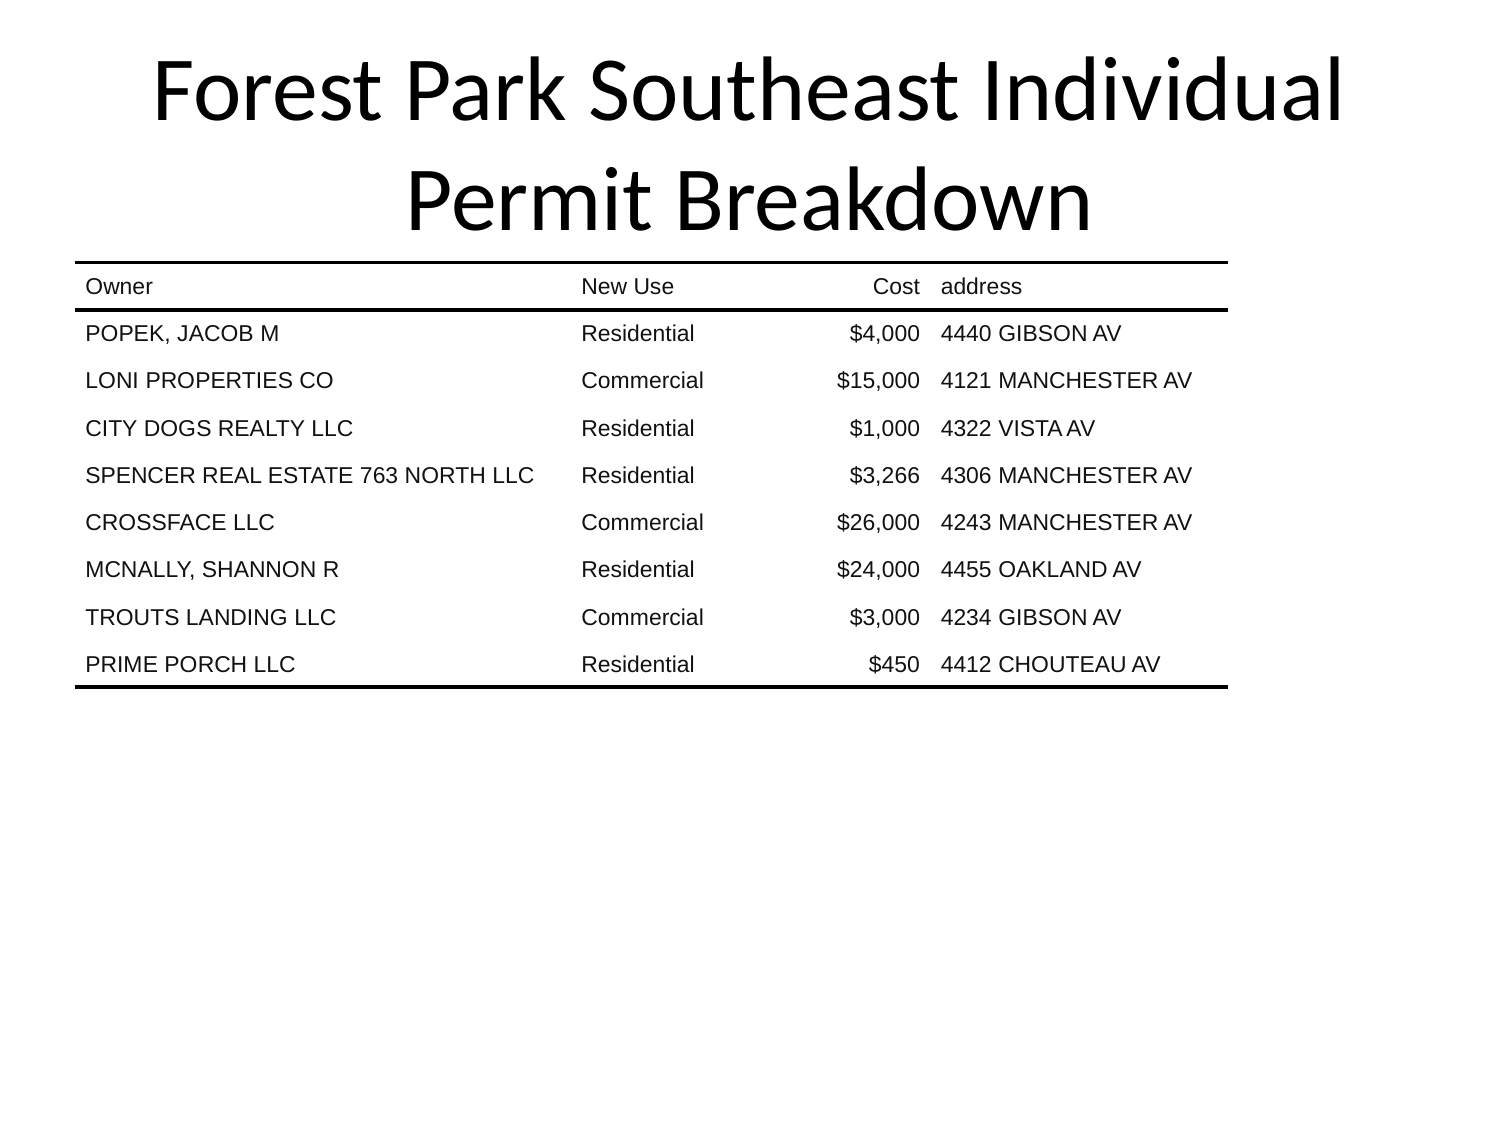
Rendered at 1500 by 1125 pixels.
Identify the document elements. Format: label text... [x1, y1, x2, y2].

table_cell 4455 OAKLAND AV [930, 546, 1228, 594]
table_cell SPENCER REAL ESTATE 763 NORTH LLC [75, 452, 571, 499]
table_cell Residential [571, 312, 736, 357]
table_cell POPEK, JACOB M [75, 312, 571, 357]
table_cell Residential [571, 405, 736, 452]
table_cell Residential [571, 452, 736, 499]
table_cell $24,000 [736, 546, 930, 594]
table_cell 4440 GIBSON AV [930, 312, 1228, 357]
table_header Cost [736, 264, 930, 308]
table_header New Use [571, 264, 736, 308]
table_cell $1,000 [736, 405, 930, 452]
table_cell CITY DOGS REALTY LLC [75, 405, 571, 452]
table_cell CROSSFACE LLC [75, 499, 571, 546]
table_cell 4234 GIBSON AV [930, 594, 1228, 641]
table_cell $3,000 [736, 594, 930, 641]
table_cell Residential [571, 641, 736, 685]
table_cell $26,000 [736, 499, 930, 546]
table_header address [930, 264, 1228, 308]
table_cell $4,000 [736, 312, 930, 357]
table_cell 4412 CHOUTEAU AV [930, 641, 1228, 685]
table_cell $450 [736, 641, 930, 685]
table_cell 4243 MANCHESTER AV [930, 499, 1228, 546]
table_cell $3,266 [736, 452, 930, 499]
table_cell Residential [571, 546, 736, 594]
table_cell Commercial [571, 357, 736, 405]
table_cell Commercial [571, 499, 736, 546]
table_cell 4306 MANCHESTER AV [930, 452, 1228, 499]
table_cell Commercial [571, 594, 736, 641]
table_cell TROUTS LANDING LLC [75, 594, 571, 641]
title Forest Park Southeast Individual Permit Breakdown [75, 45, 1425, 233]
table_header Owner [75, 264, 571, 308]
table_cell LONI PROPERTIES CO [75, 357, 571, 405]
table_cell MCNALLY, SHANNON R [75, 546, 571, 594]
table_cell 4121 MANCHESTER AV [930, 357, 1228, 405]
table_cell $15,000 [736, 357, 930, 405]
table_cell 4322 VISTA AV [930, 405, 1228, 452]
table_cell PRIME PORCH LLC [75, 641, 571, 685]
